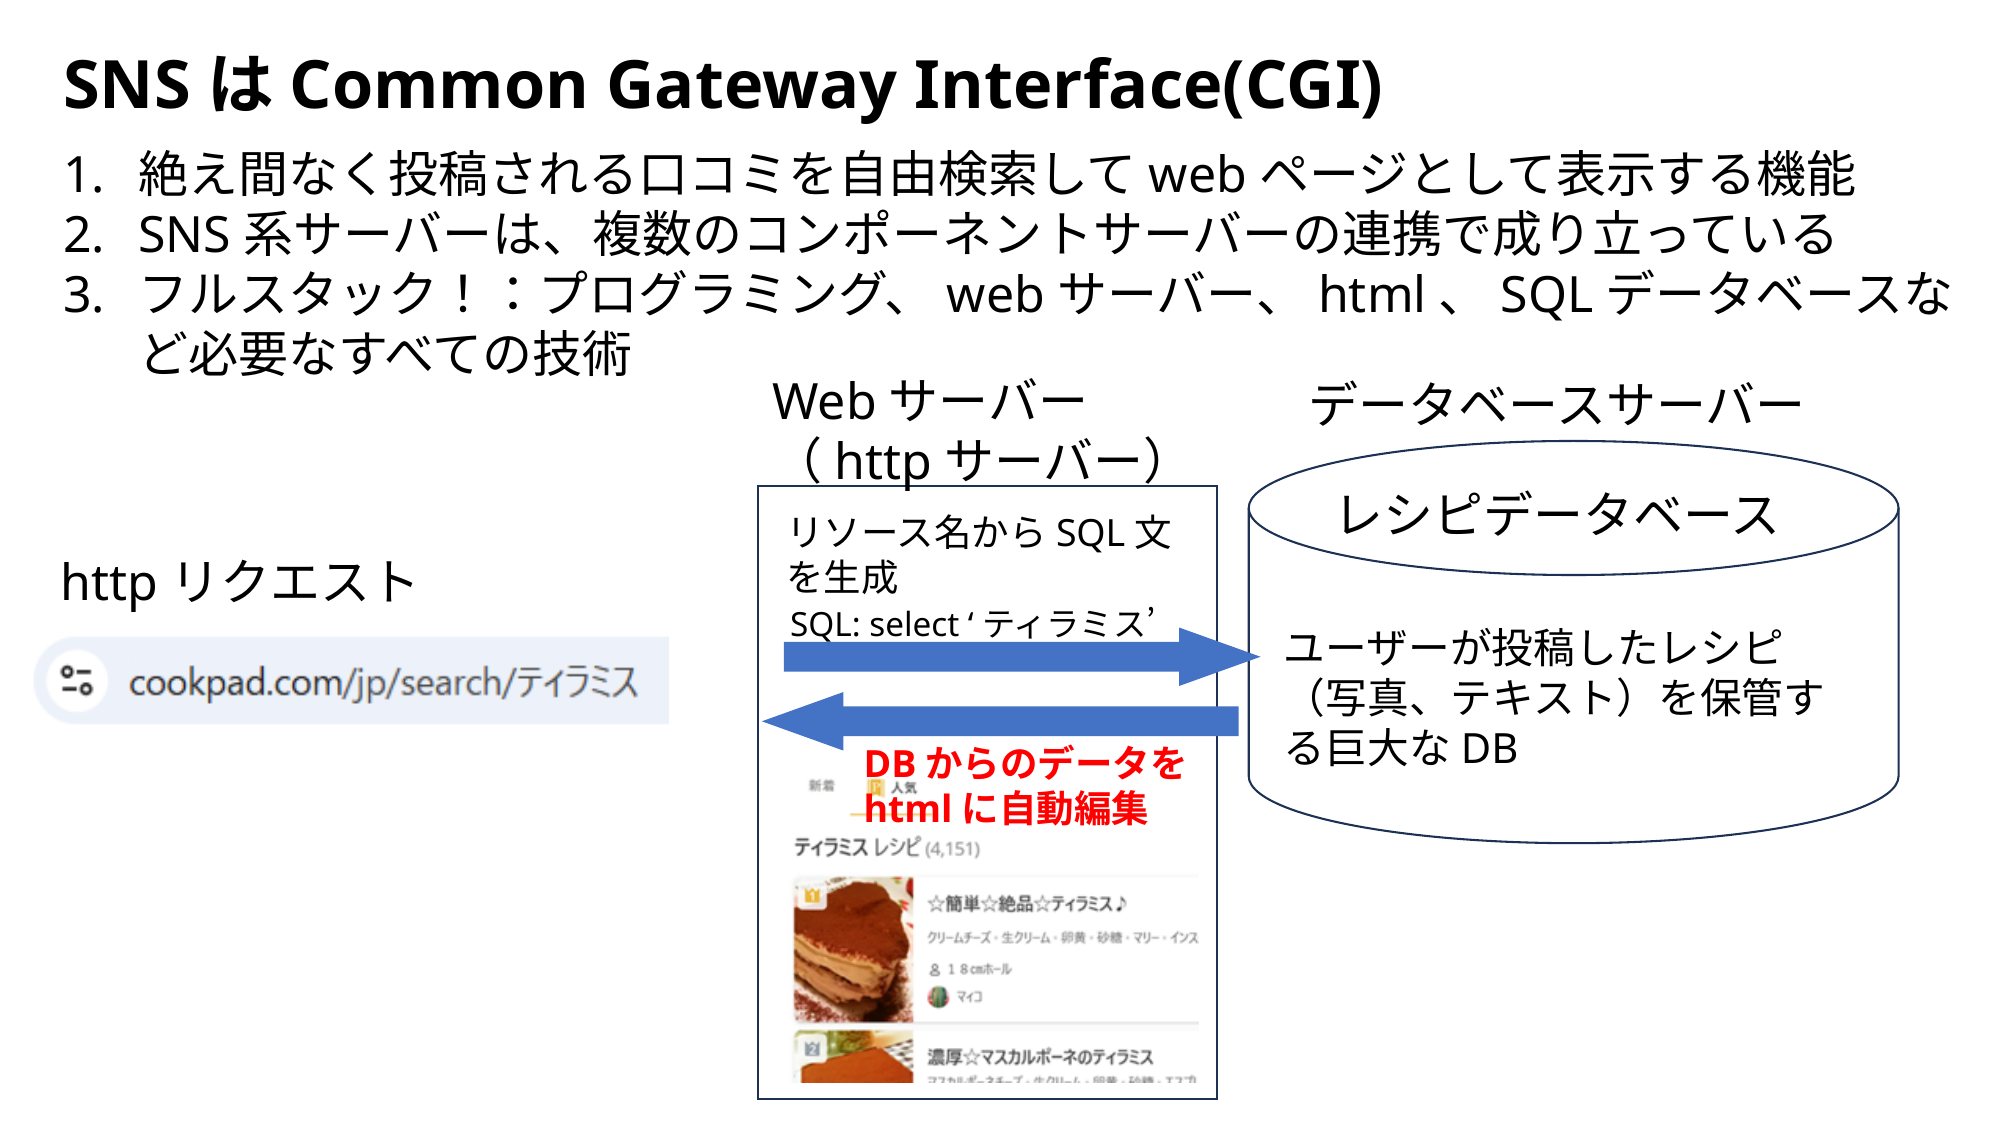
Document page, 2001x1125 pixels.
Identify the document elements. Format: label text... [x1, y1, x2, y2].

text_box ユーザーが投稿したレシピ（写真、テキスト）を保管する巨大なDB [1269, 614, 1879, 780]
text_box httpリクエスト [45, 543, 435, 619]
text_box SQL: select ‘ティラミス’ [775, 607, 1171, 651]
text_box レシピデータベース [1318, 476, 1796, 551]
text_box [757, 485, 1218, 1100]
text_box [1247, 442, 1900, 845]
picture [777, 773, 1199, 1083]
text_box データベースサーバー [1293, 366, 1821, 442]
text_box [783, 627, 1261, 686]
text_box DBからのデータをhtmlに自動編集 [848, 732, 1270, 838]
text_box [761, 692, 1239, 751]
picture [30, 631, 669, 733]
text_box Webサーバー （httpサーバー） [757, 362, 1209, 497]
text_box SNSはCommon Gateway Interface(CGI) [48, 34, 1770, 129]
text_box 絶え間なく投稿される口コミを自由検索してwebページとして表示する機能 SNS系サーバーは、複数のコンポーネントサーバーの連携で成り立っている フルスタック！：プログラミング、webサーバー、html、SQLデータベースなど必要なすべての技術 [48, 135, 1983, 390]
text_box リソース名からSQL文を生成 [771, 501, 1204, 607]
